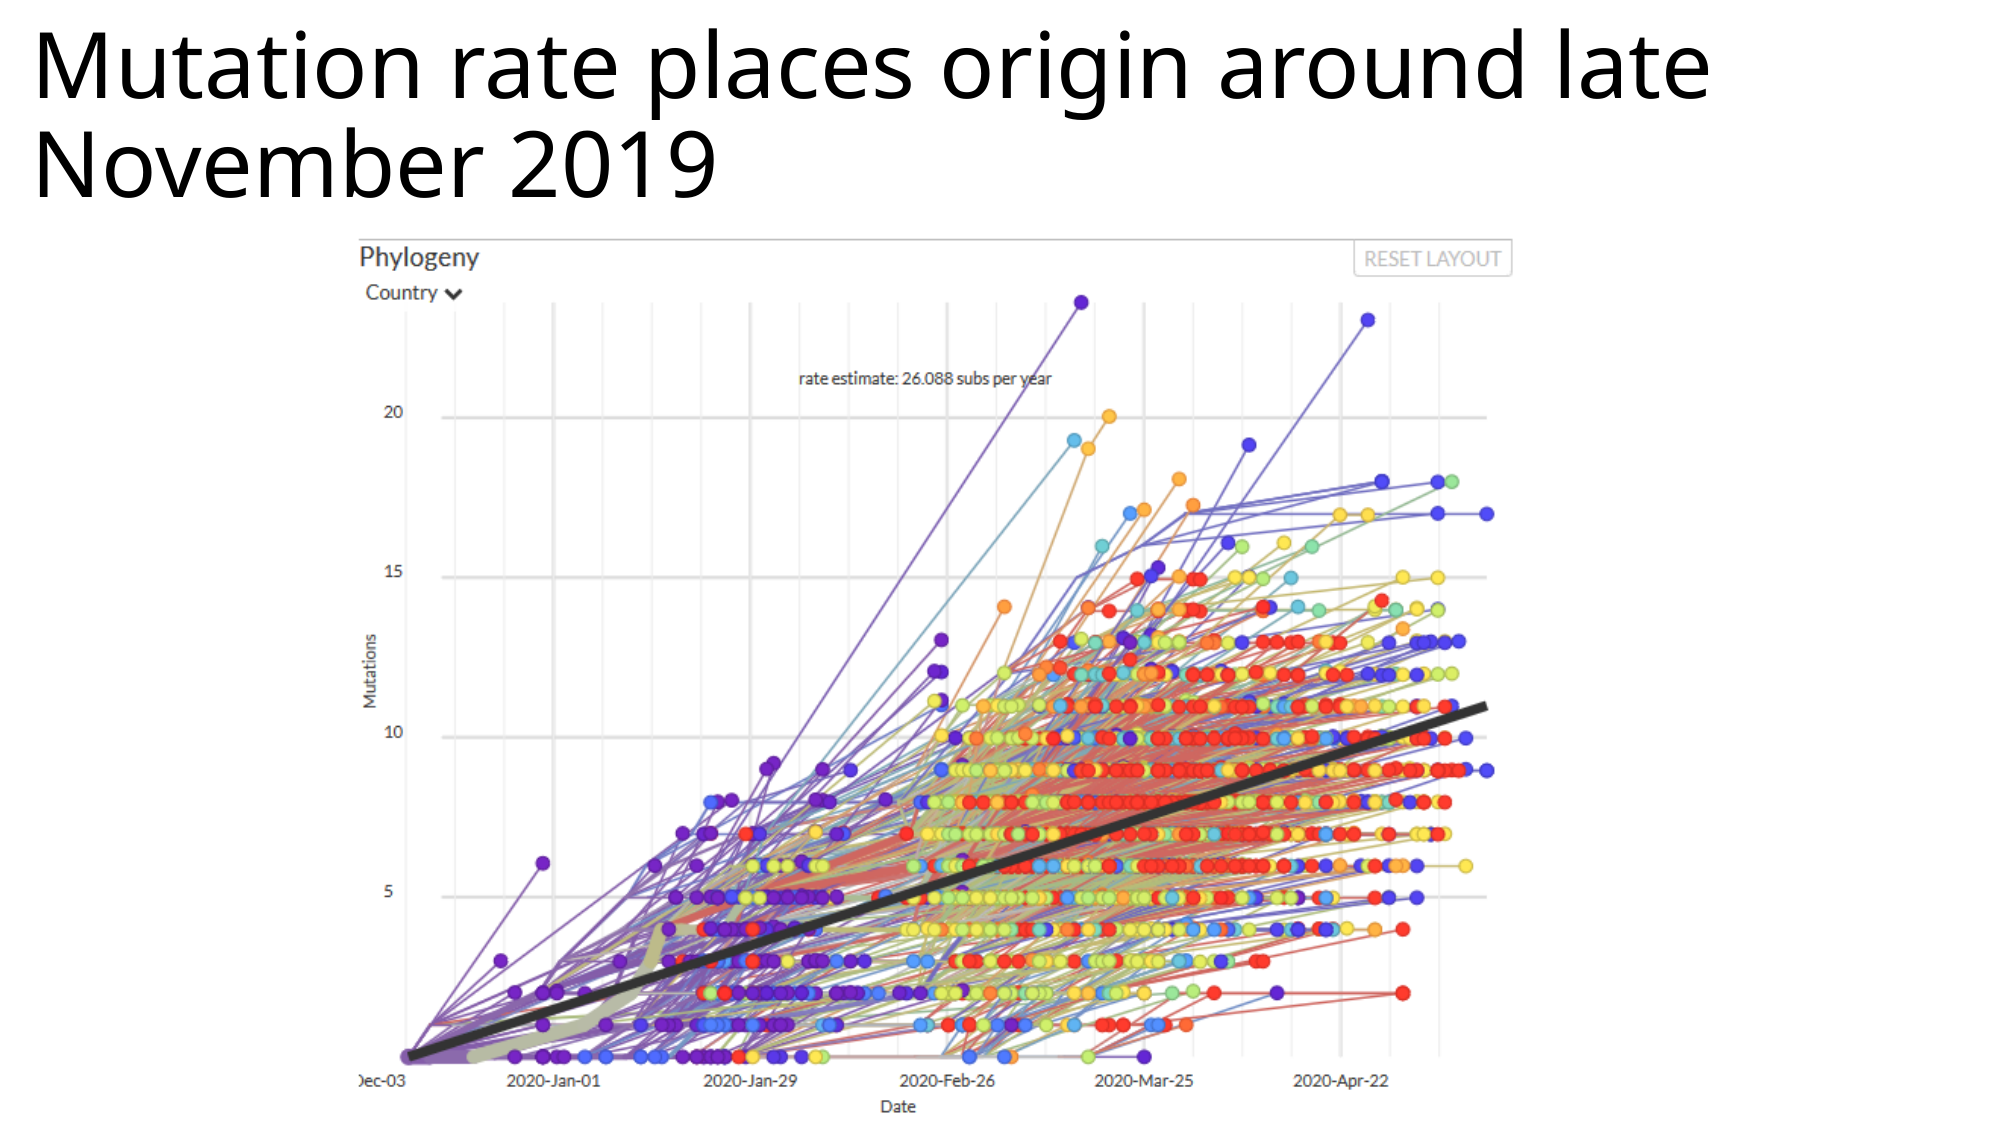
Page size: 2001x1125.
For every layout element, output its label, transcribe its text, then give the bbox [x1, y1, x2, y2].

title Mutation rate places origin around late November 2019 [16, 9, 1742, 228]
picture [347, 227, 1528, 1125]
